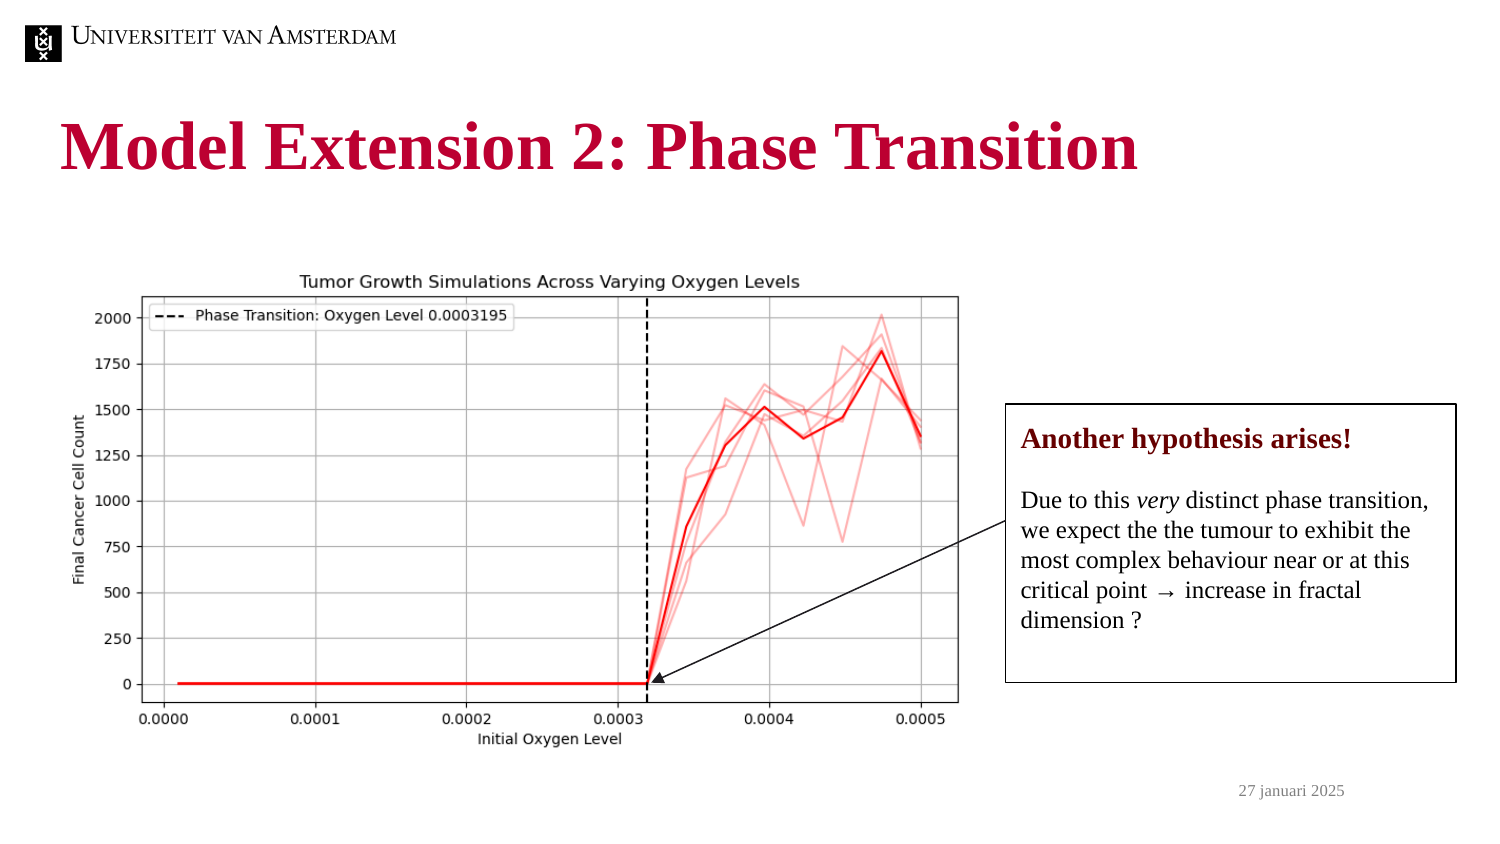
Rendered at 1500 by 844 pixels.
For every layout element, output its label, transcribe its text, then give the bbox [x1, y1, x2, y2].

text_box Another hypothesis arises! Due to this very distinct phase transition, we expect the the tumour to exhibit the most complex behaviour near or at this critical point → increase in fractal dimension ? [1005, 404, 1457, 683]
picture [25, 25, 396, 62]
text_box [650, 520, 1006, 683]
picture [50, 233, 987, 760]
title Model Extension 2: Phase Transition [60, 87, 1437, 197]
